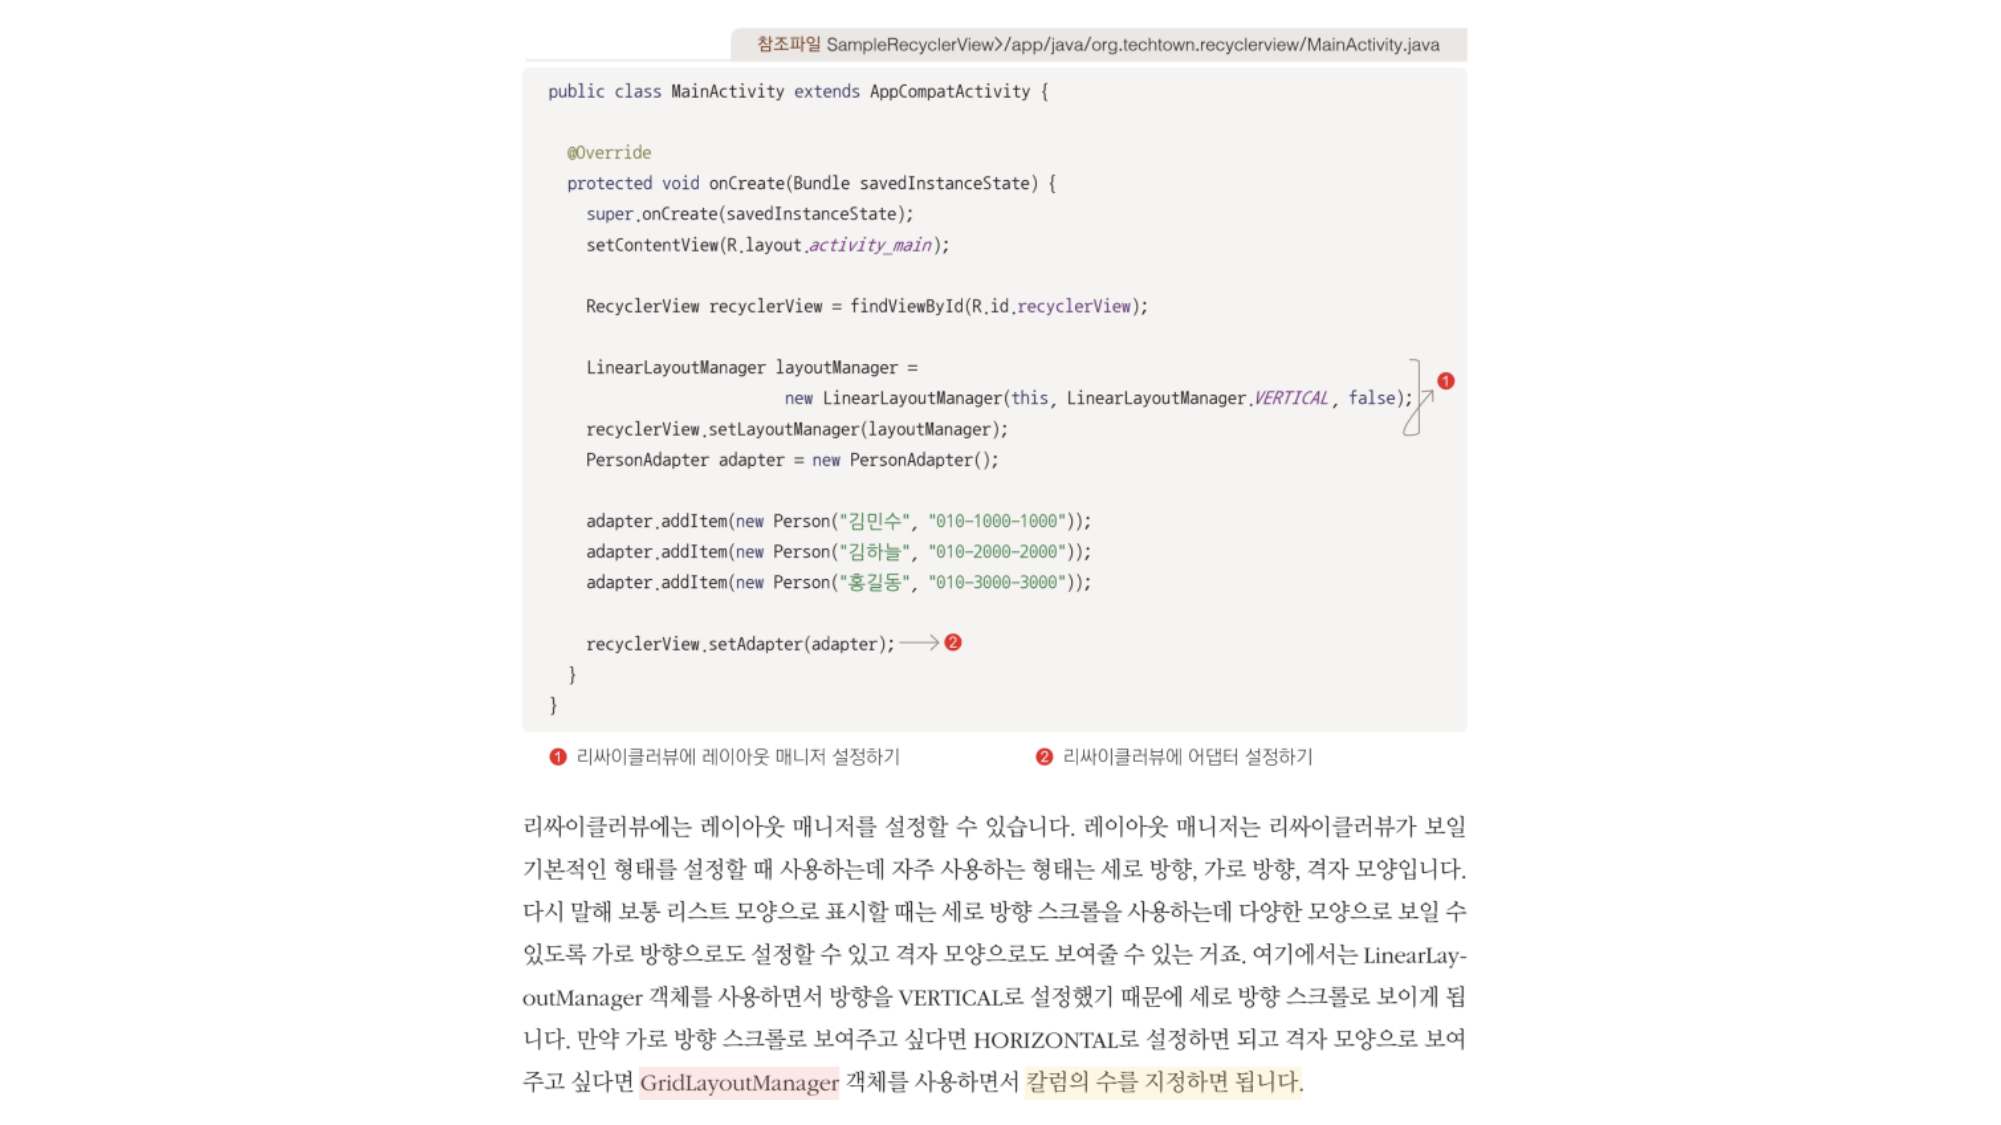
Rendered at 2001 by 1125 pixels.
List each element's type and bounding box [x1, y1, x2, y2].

picture [500, 25, 1483, 1100]
